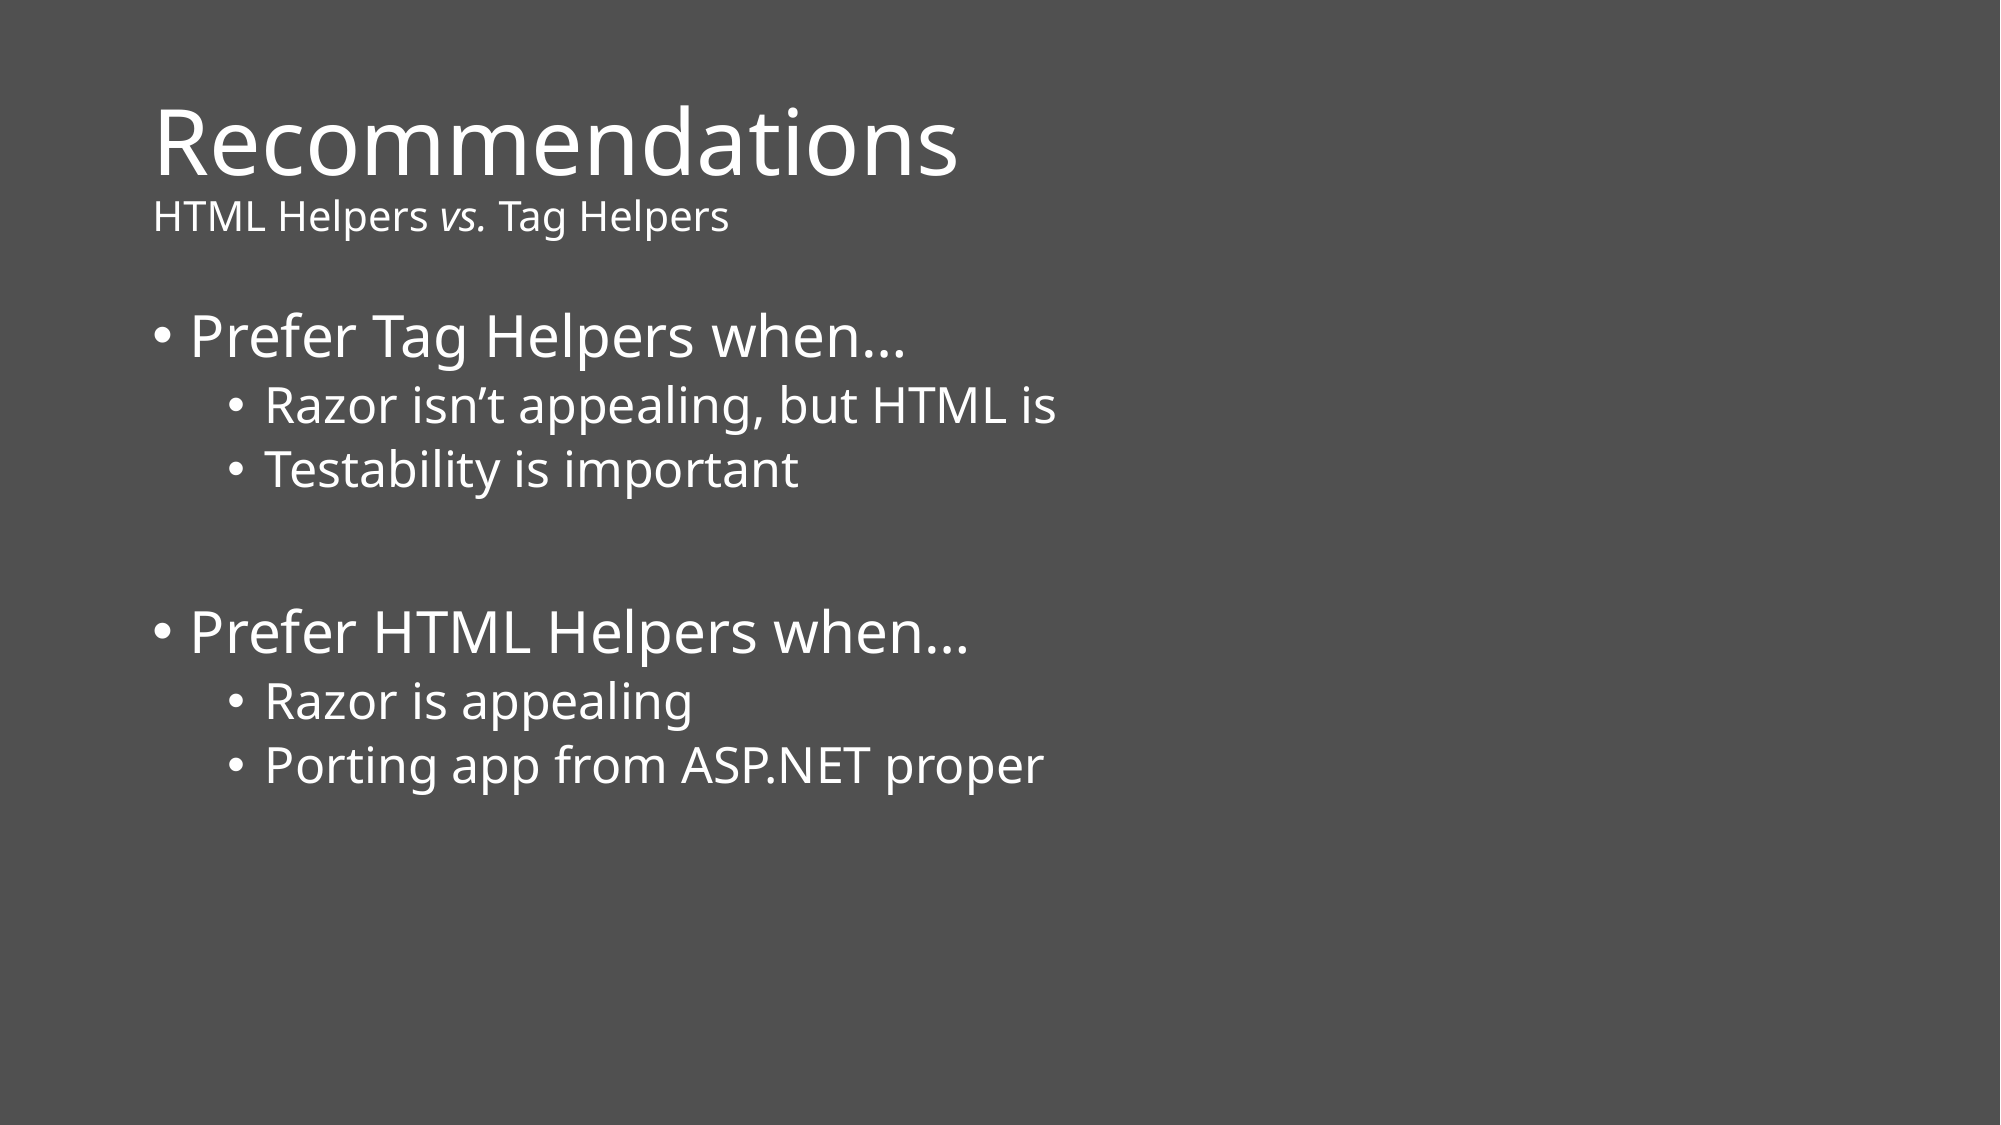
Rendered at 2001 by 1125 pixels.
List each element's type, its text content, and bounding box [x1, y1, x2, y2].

list Prefer Tag Helpers when… Razor isn’t appealing, but HTML is Testability is important Prefer HTML Helpers when… Razor is appealing Porting app from ASP.NET proper [137, 299, 1863, 1014]
title Recommendations HTML Helpers vs. Tag Helpers [137, 59, 1863, 278]
